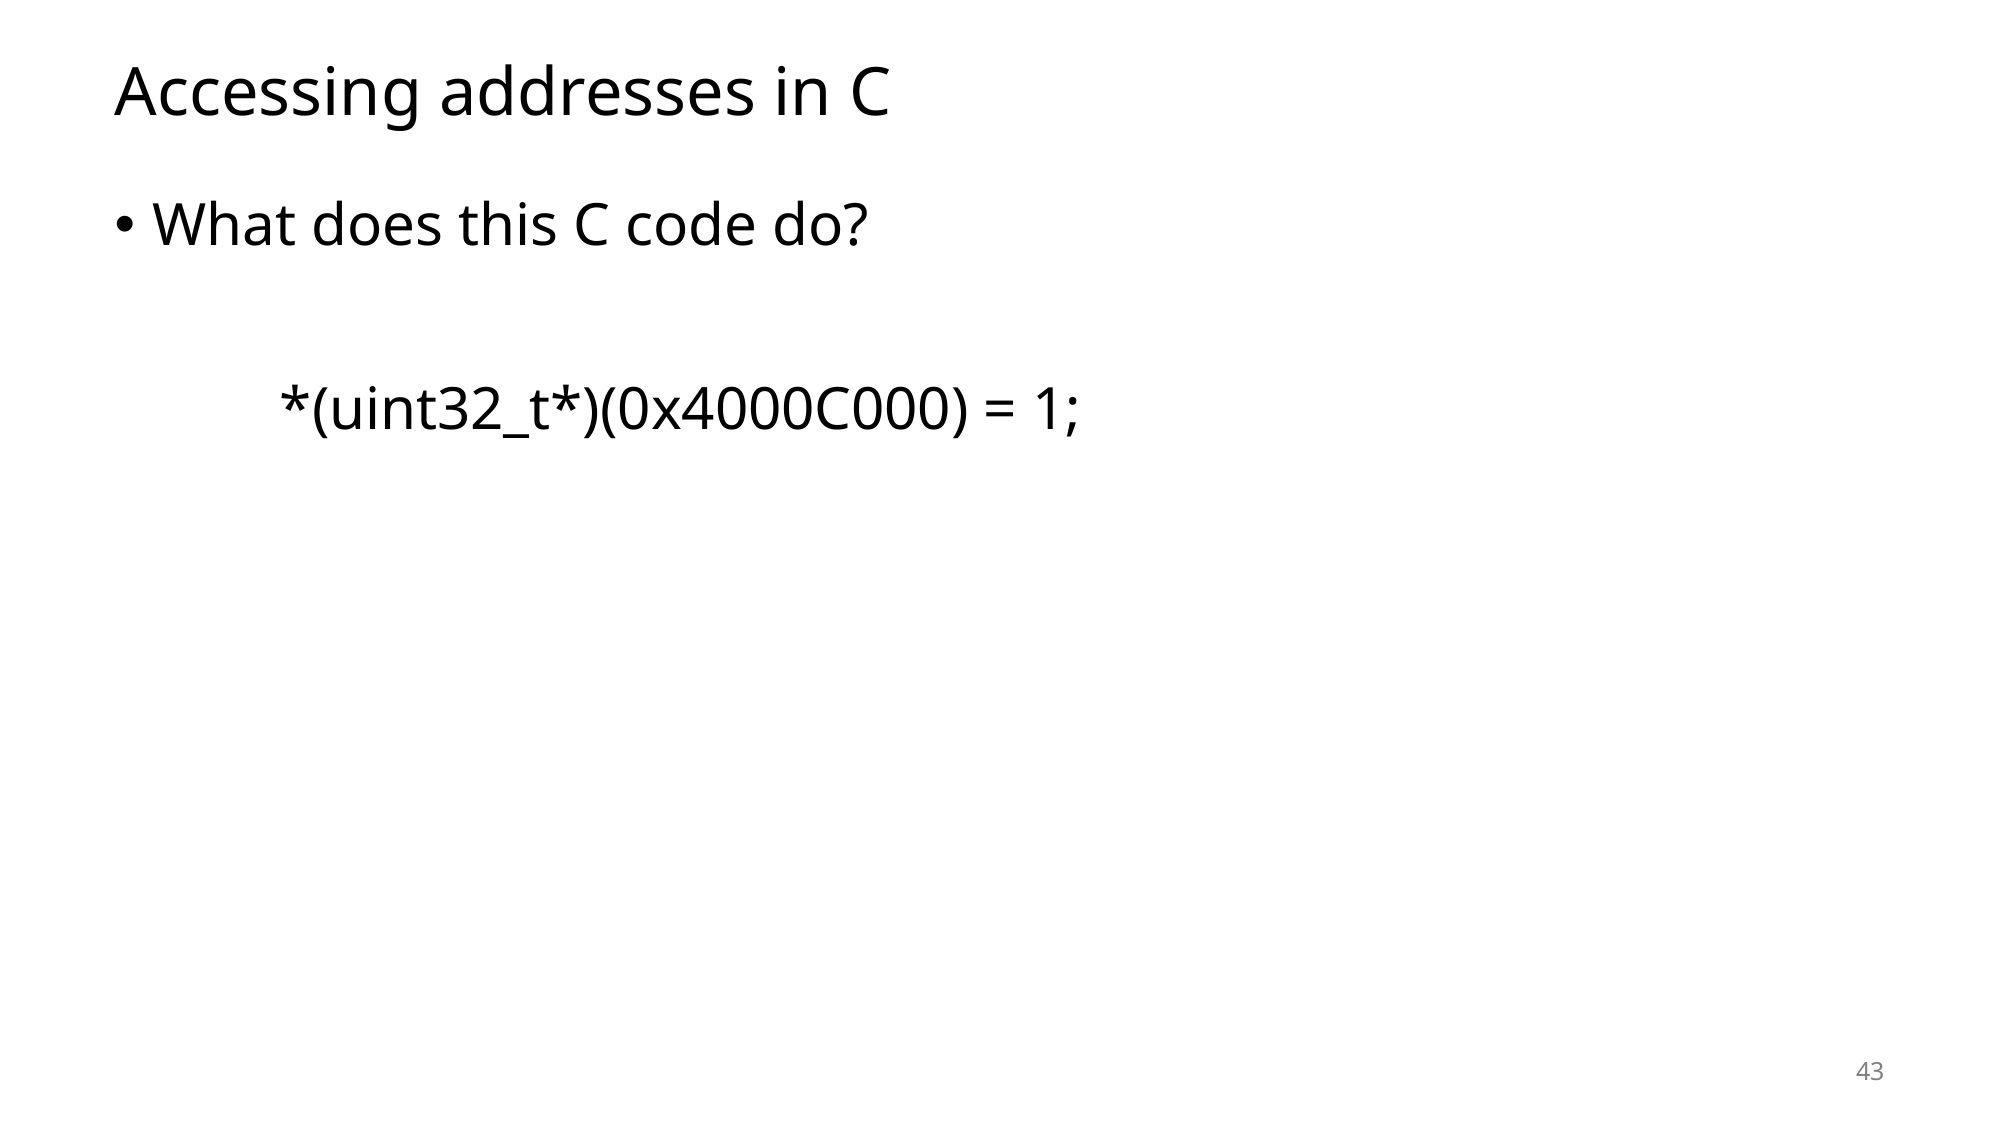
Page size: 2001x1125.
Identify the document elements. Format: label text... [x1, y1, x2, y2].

slide_number 43 [1749, 1042, 1900, 1103]
list What does this C code do? *(uint32_t*)(0x4000C000) = 1; [99, 187, 1900, 1013]
title Accessing addresses in C [99, 37, 1900, 150]
